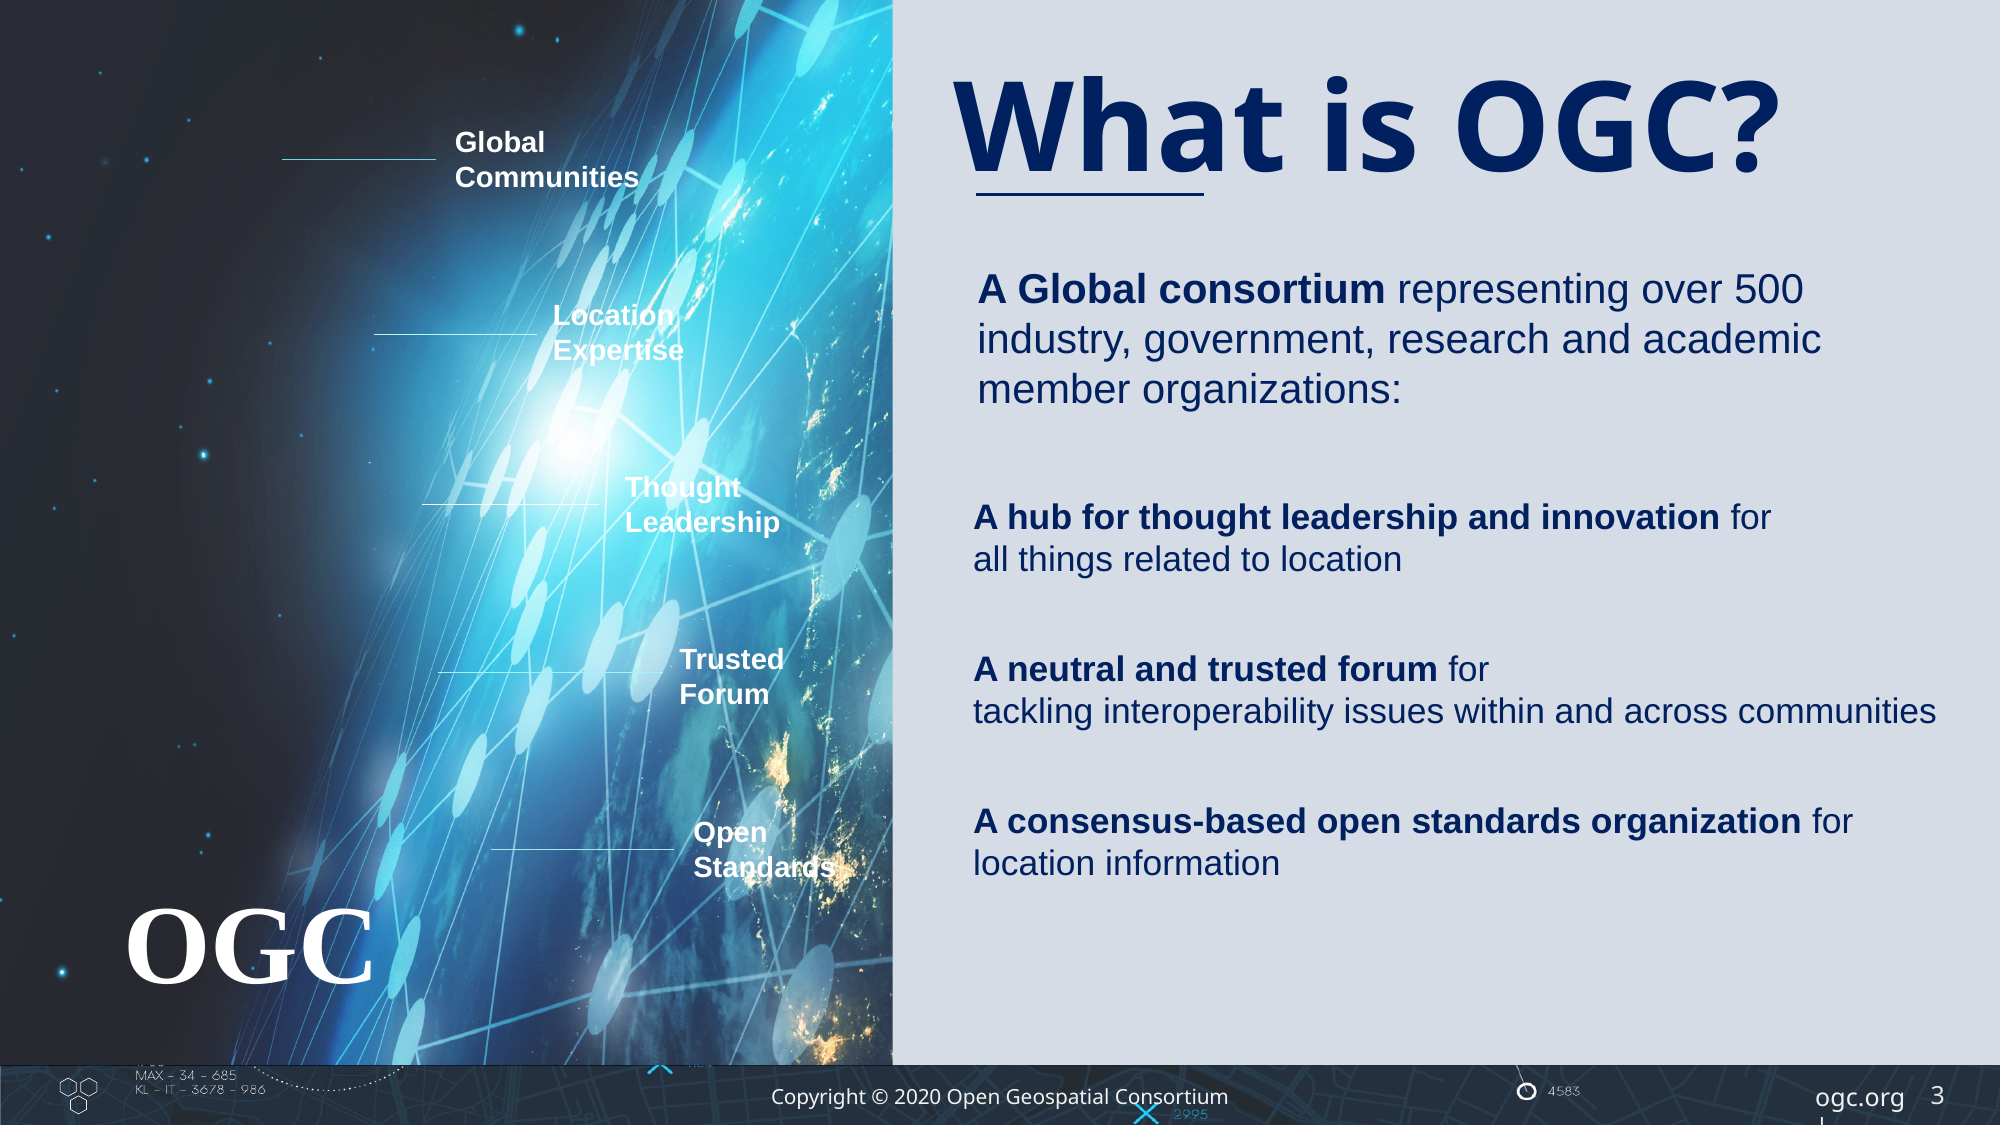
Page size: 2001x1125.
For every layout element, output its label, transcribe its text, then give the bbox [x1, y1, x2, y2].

slide_number 3 [1509, 1066, 1960, 1125]
title Logistics [0, 0, 892, 1065]
picture [51, 1069, 106, 1123]
